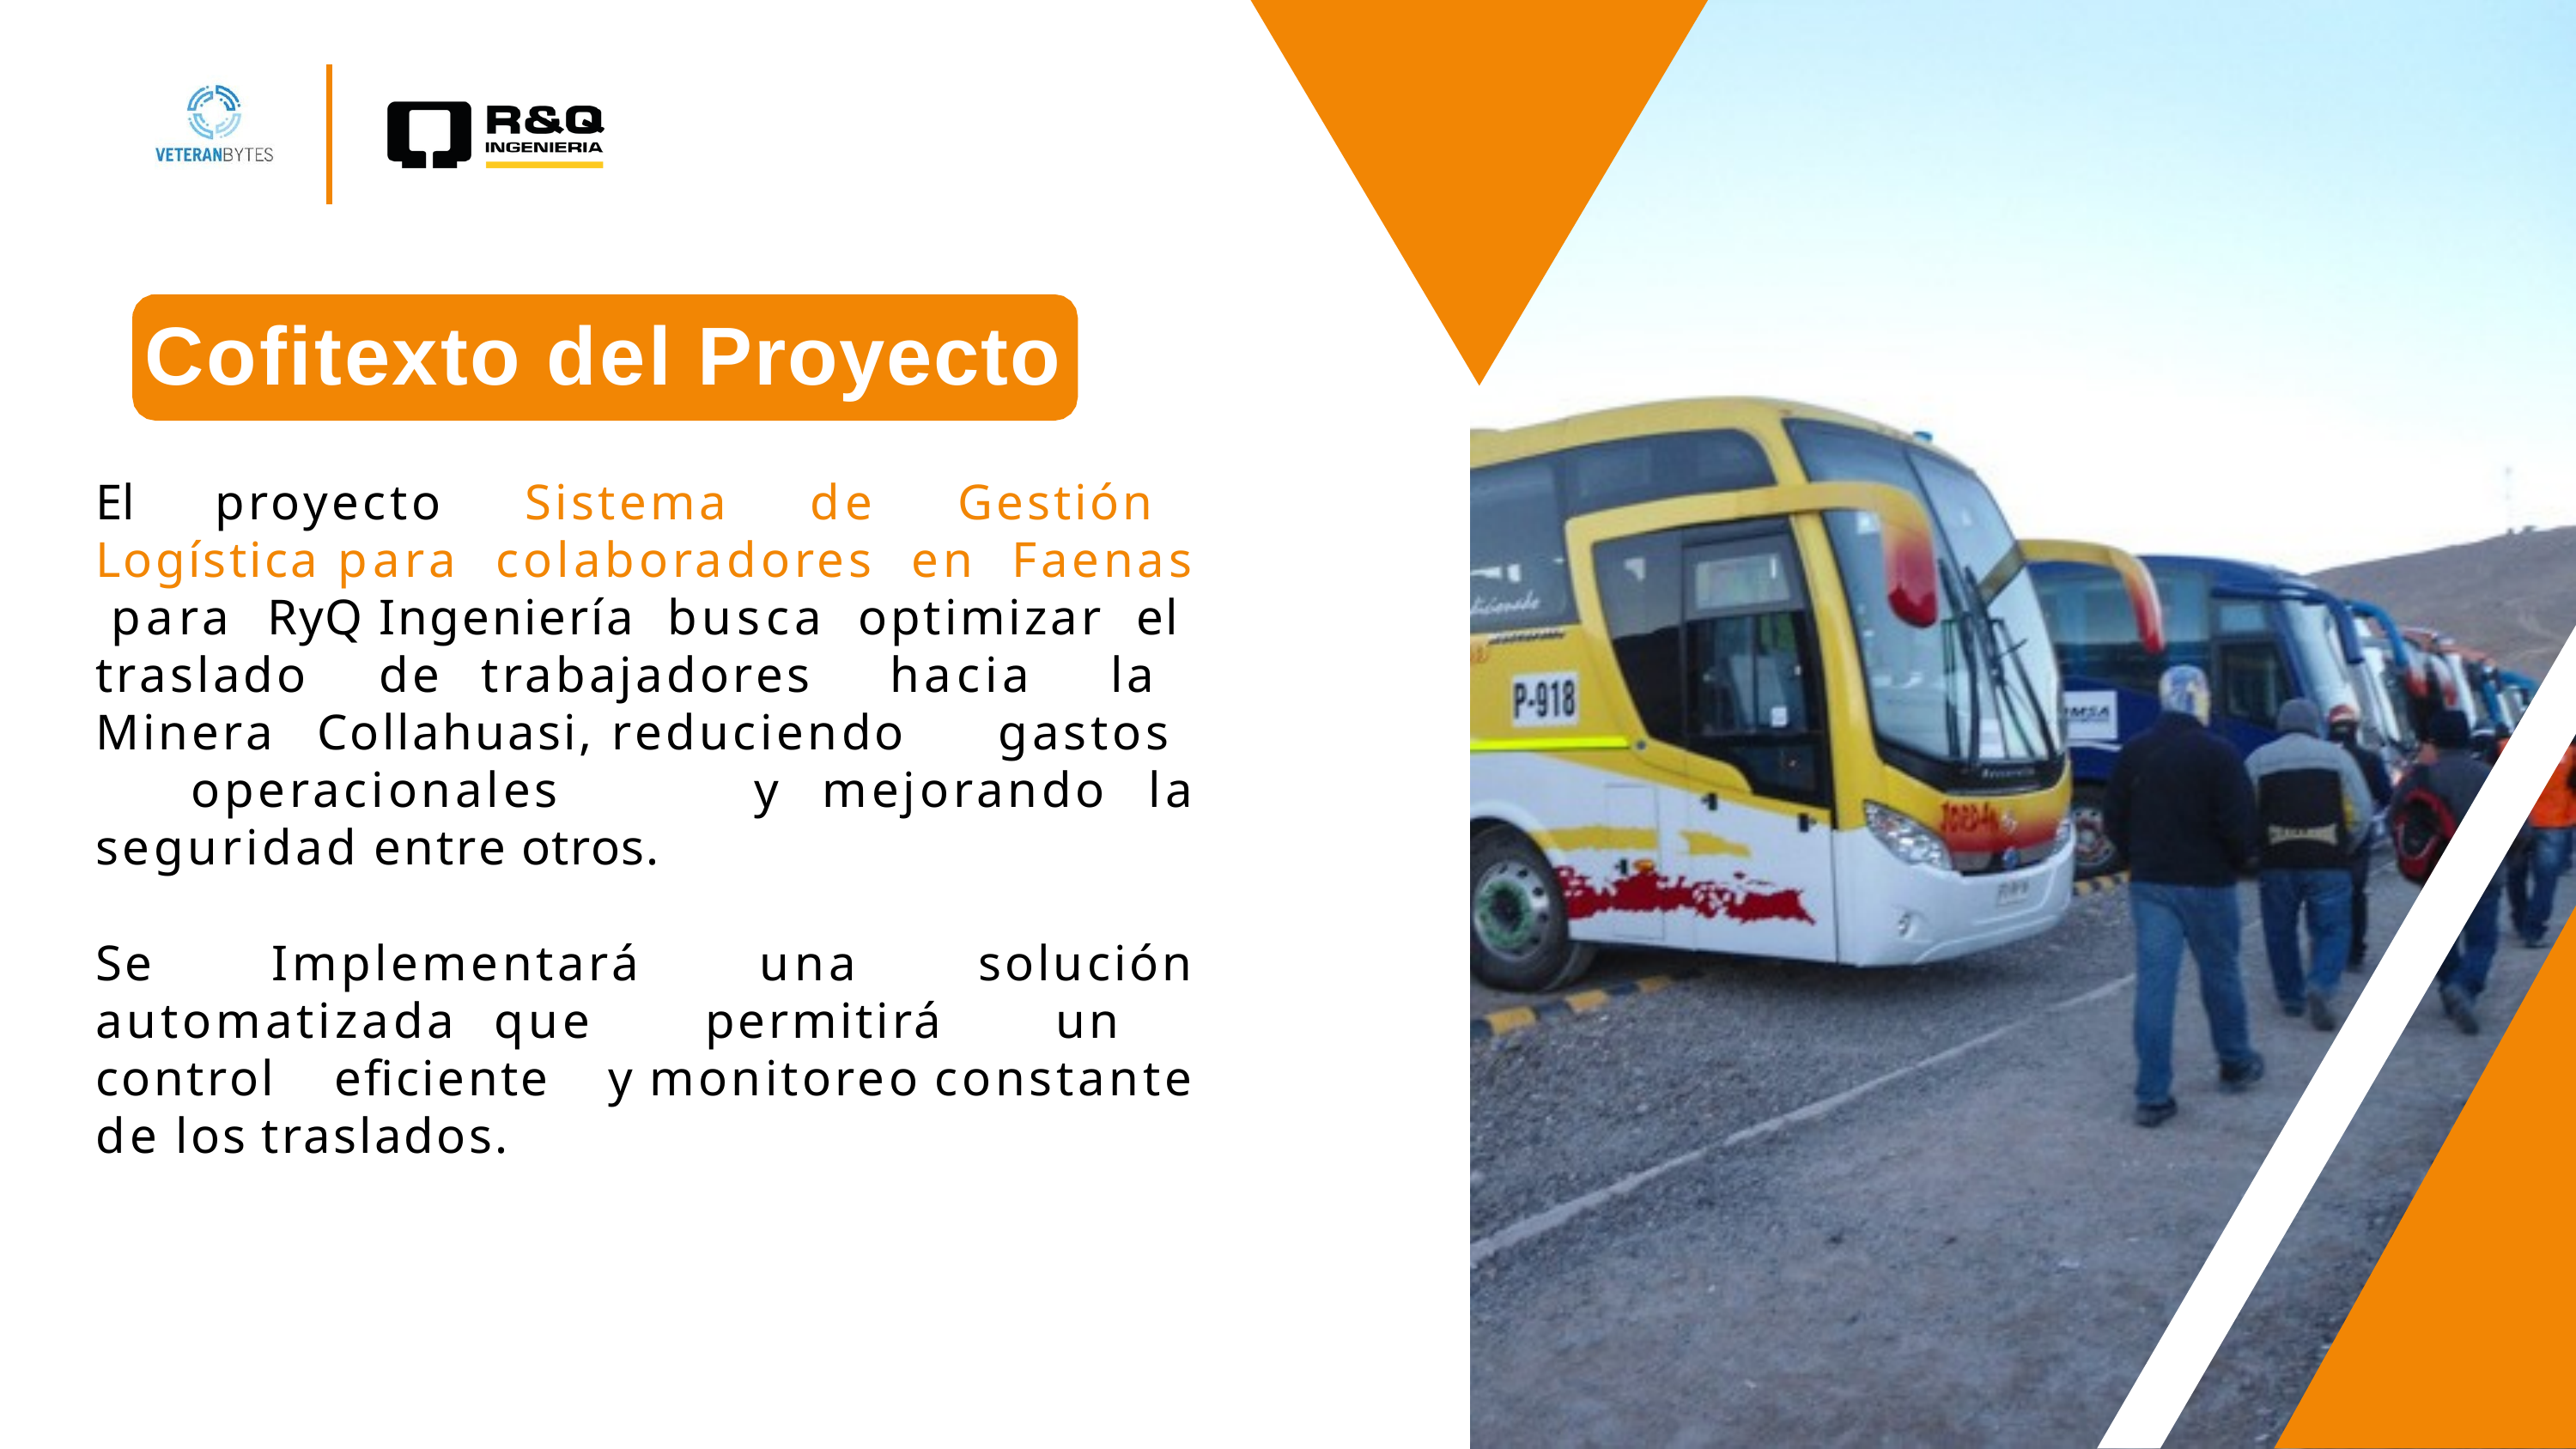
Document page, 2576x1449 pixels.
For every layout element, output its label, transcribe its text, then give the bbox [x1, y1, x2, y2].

text_box El proyecto Sistema de Gestión Logística para colaboradores en Faenas para RyQ Ingeniería busca optimizar el traslado de trabajadores hacia la Minera Collahuasi, reduciendo gastos operacionales y mejorando la seguridad entre otros. Se Implementará una solución automatizada que permitirá un control eficiente y monitoreo constante de los traslados. [94, 467, 1197, 1164]
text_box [1250, 0, 2576, 1449]
text_box [132, 294, 1078, 416]
picture [387, 101, 605, 168]
title Cofitexto del Proyecto [143, 300, 1067, 467]
picture [154, 74, 276, 170]
